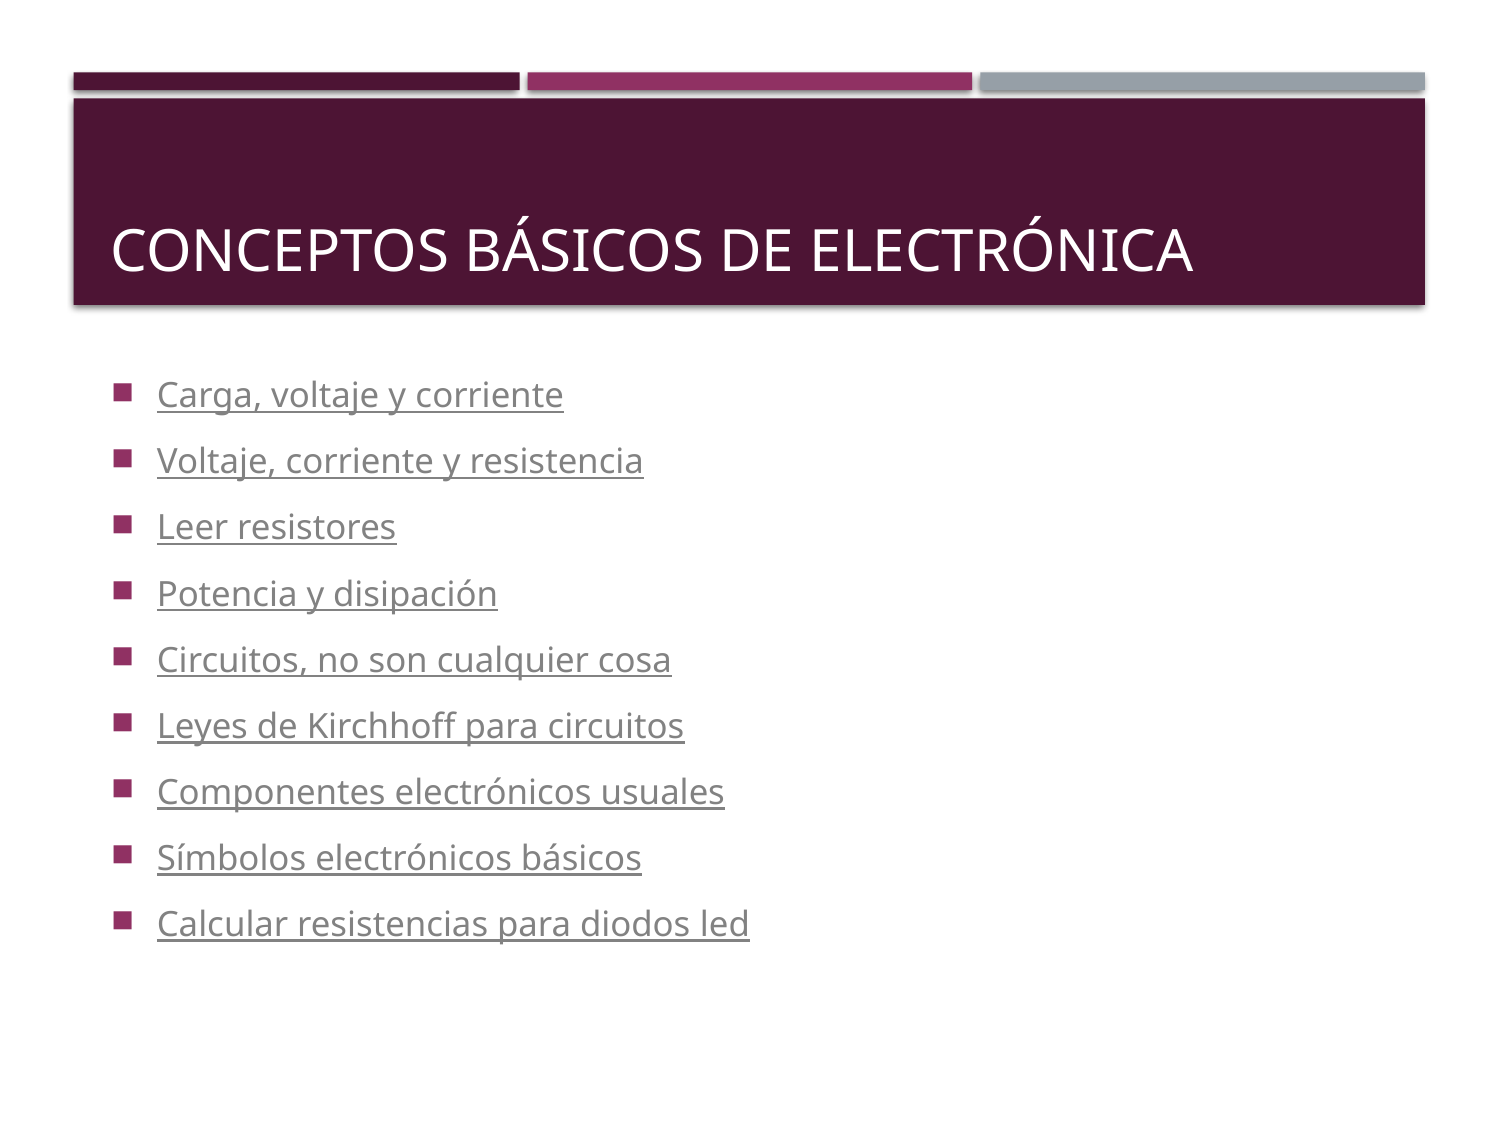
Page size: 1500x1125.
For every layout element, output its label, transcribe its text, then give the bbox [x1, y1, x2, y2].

list Carga, voltaje y corriente Voltaje, corriente y resistencia Leer resistores Potencia y disipación Circuitos, no son cualquier cosa Leyes de Kirchhoff para circuitos Componentes electrónicos usuales Símbolos electrónicos básicos Calcular resistencias para diodos led [95, 365, 1406, 962]
title Conceptos básicos de electrónica [95, 112, 1406, 291]
